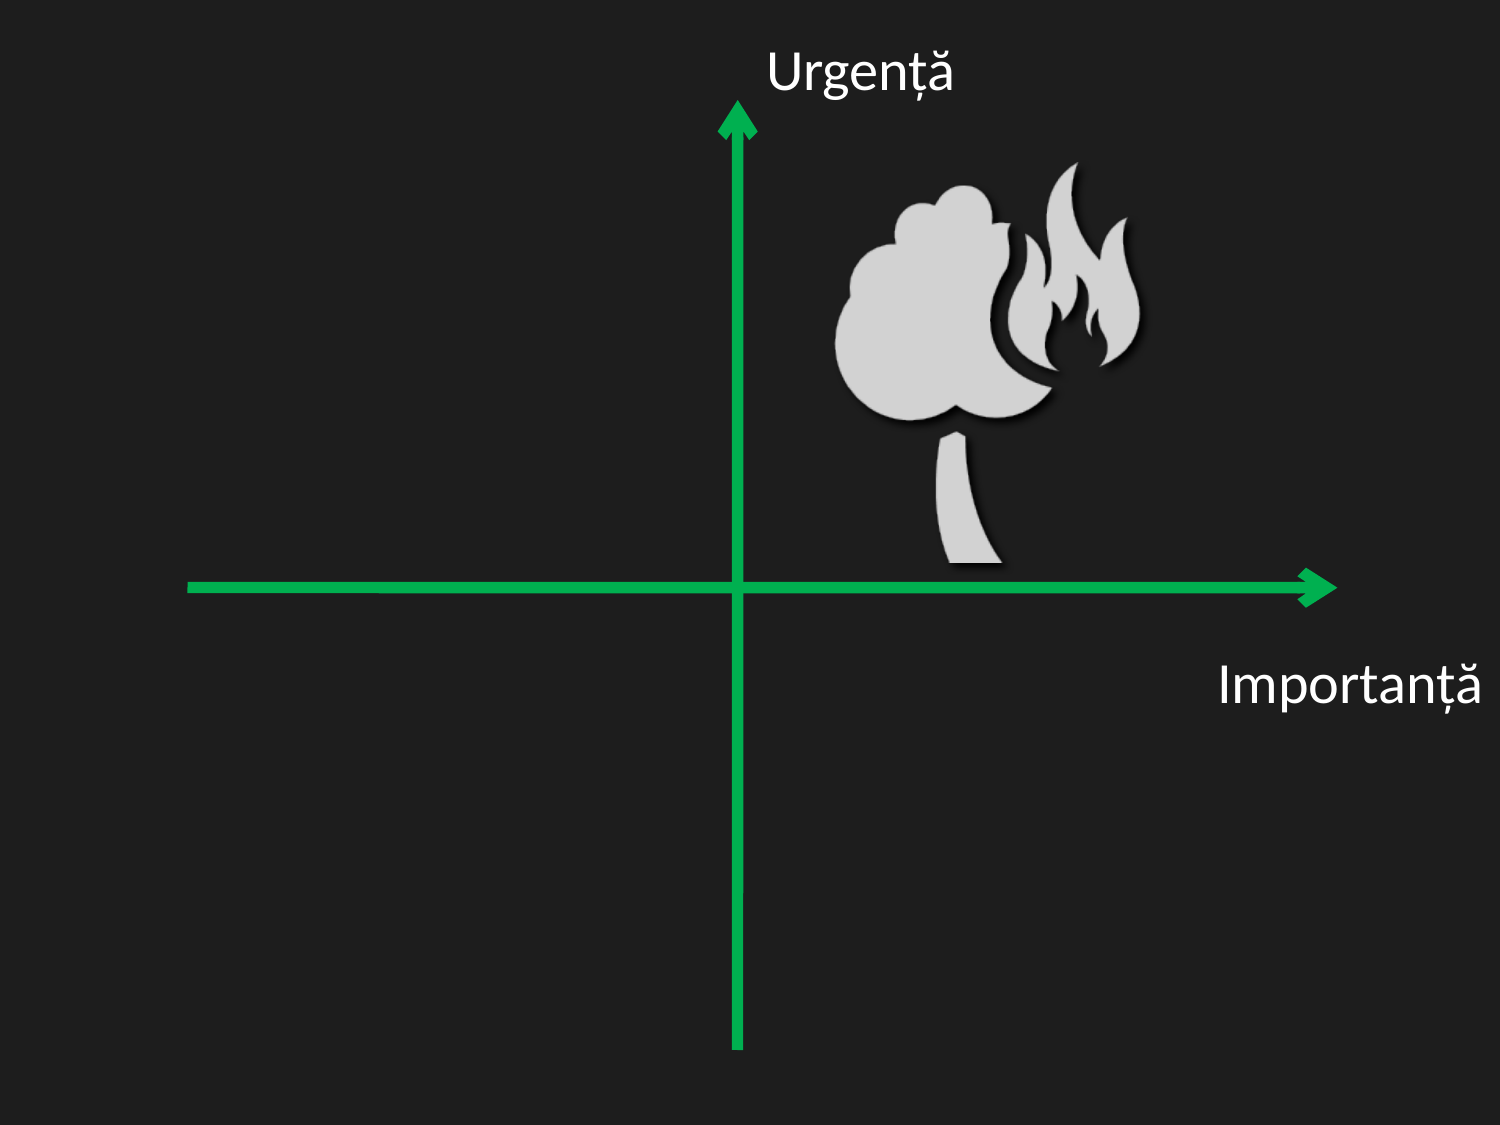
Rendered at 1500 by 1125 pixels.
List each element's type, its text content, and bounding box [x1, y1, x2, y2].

text_box Urgență [751, 24, 971, 110]
picture [787, 162, 1188, 563]
text_box Importanță [1202, 637, 1499, 723]
